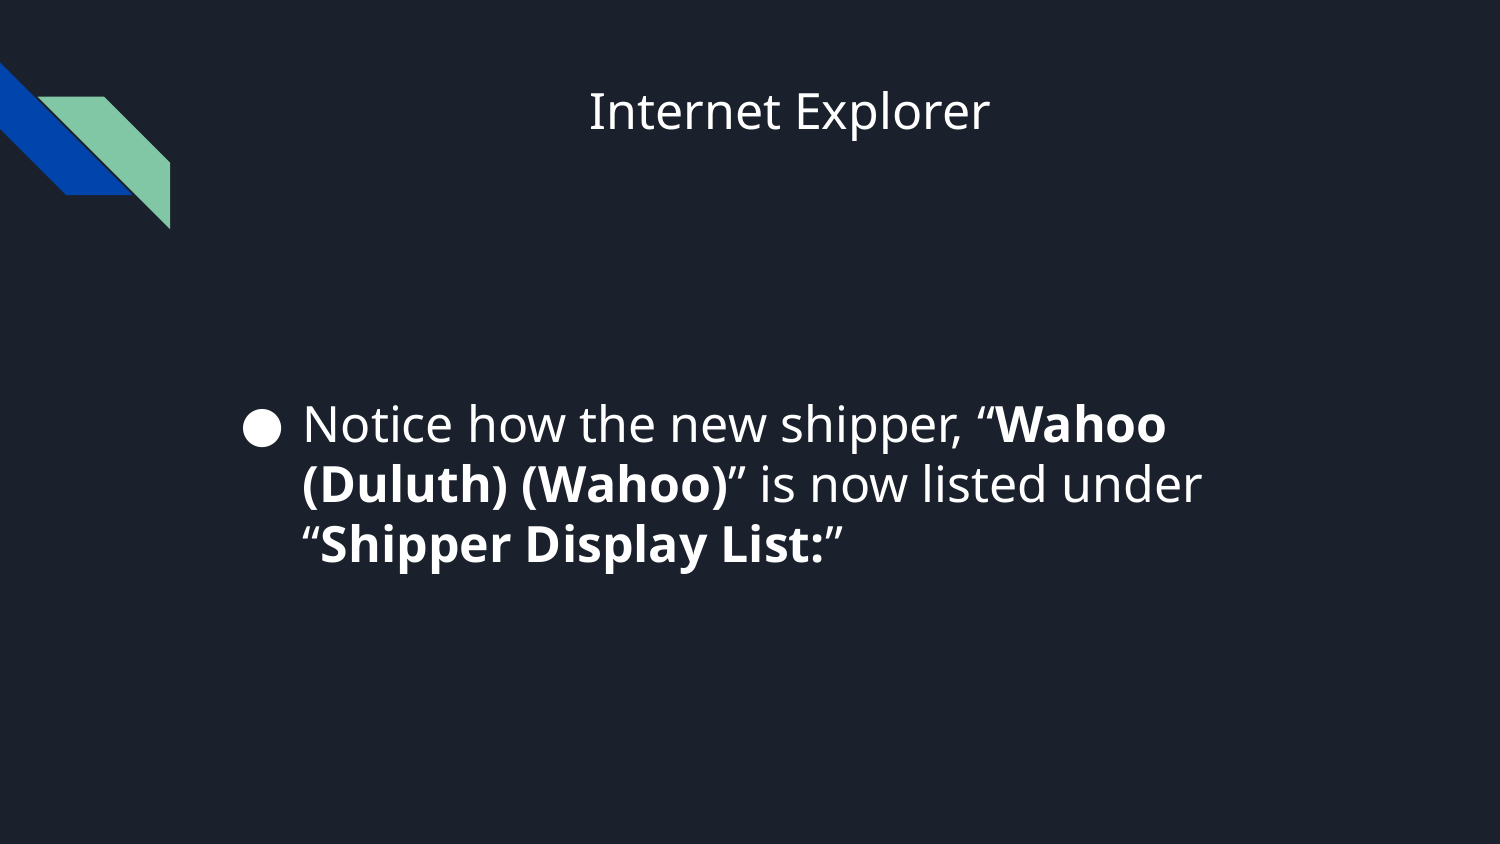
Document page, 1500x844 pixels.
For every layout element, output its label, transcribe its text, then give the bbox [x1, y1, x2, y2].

title Internet Explorer [212, 64, 1368, 215]
list Notice how the new shipper, “Wahoo (Duluth) (Wahoo)” is now listed under “Shipper Display List:” [212, 257, 1368, 735]
